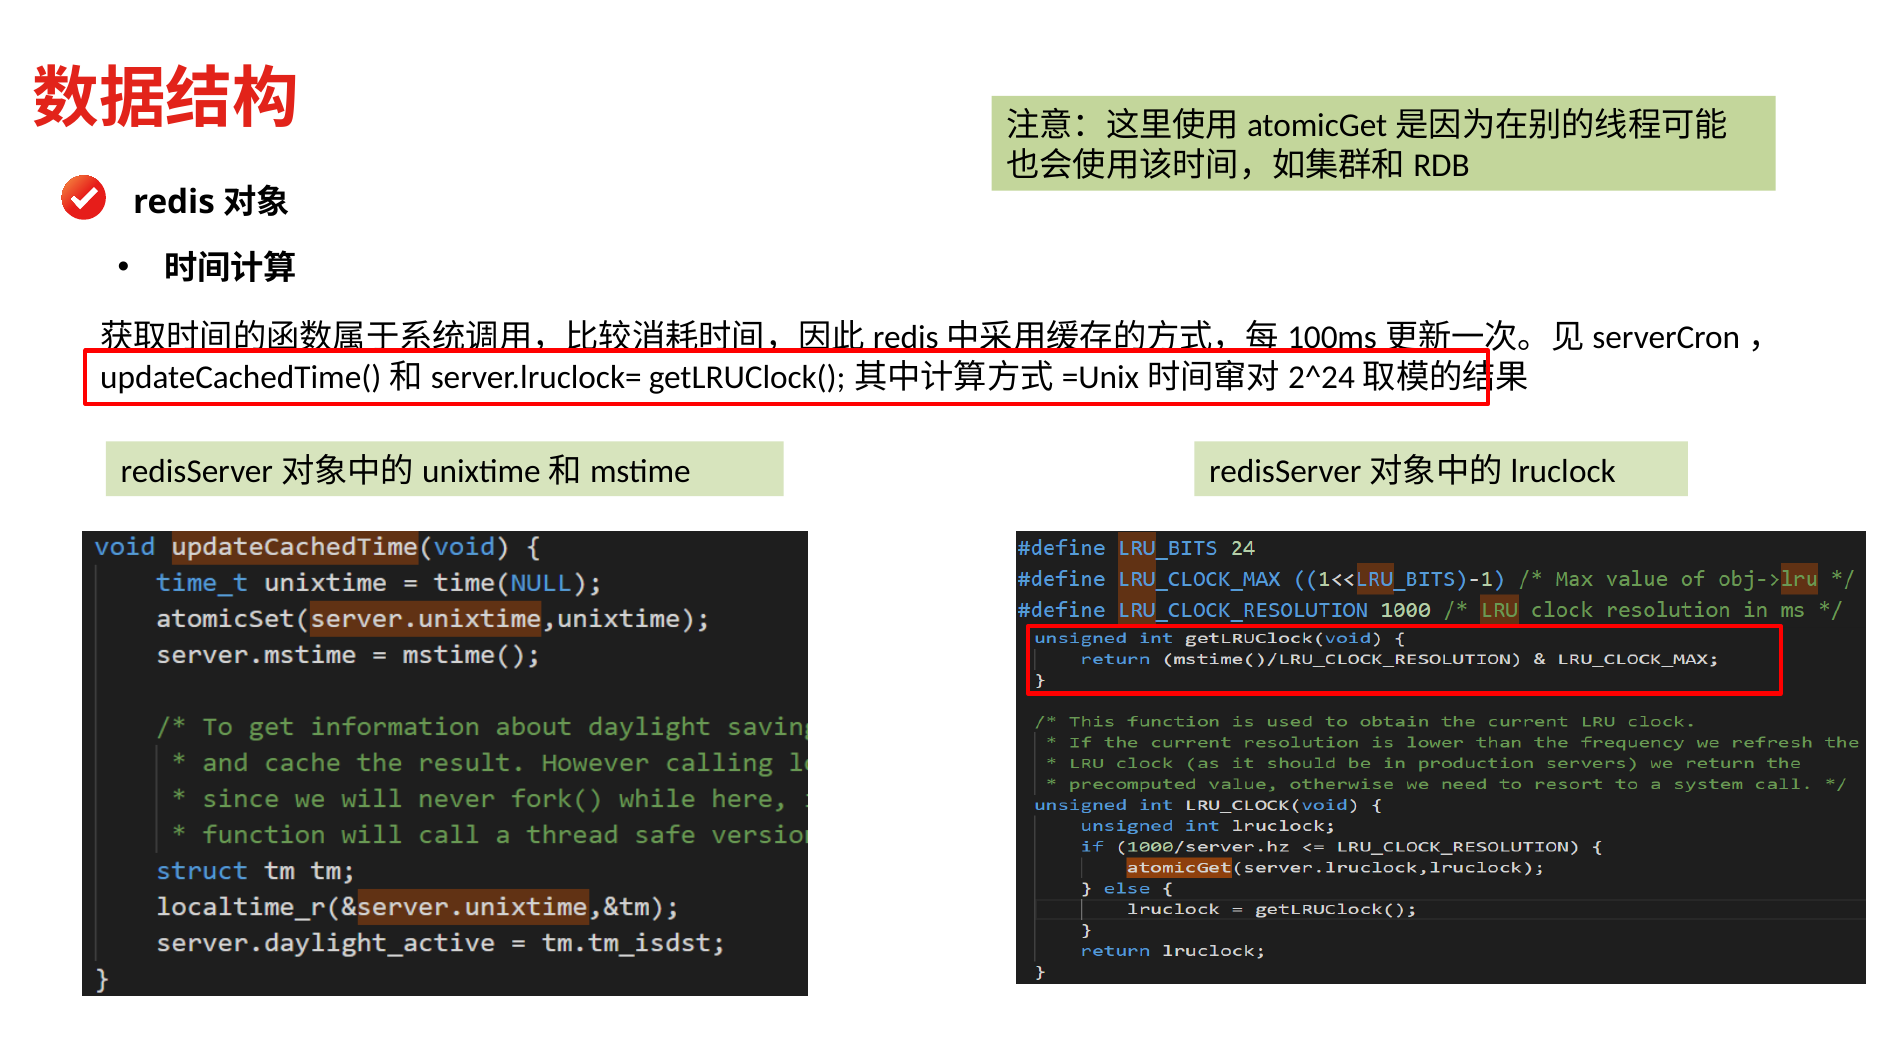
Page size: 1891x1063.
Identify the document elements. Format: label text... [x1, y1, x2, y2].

text_box 注意：这里使用atomicGet是因为在别的线程可能也会使用该时间，如集群和RDB [991, 95, 1776, 191]
text_box redisServer对象中的lruclock [1194, 441, 1688, 497]
text_box 获取时间的函数属于系统调用，比较消耗时间，因此redis中采用缓存的方式，每100ms更新一次。见serverCron，updateCachedTime()和server.lruclock= getLRUClock();其中计算方式=Unix时间窜对2^24取模的结果 [85, 307, 1808, 403]
text_box redisServer对象中的unixtime和mstime [105, 441, 784, 497]
text_box [83, 348, 1490, 406]
picture [81, 531, 808, 996]
text_box redis对象 [103, 165, 320, 236]
text_box [61, 175, 103, 220]
text_box 时间计算 [102, 238, 313, 294]
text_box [1016, 531, 1866, 984]
list 数据结构 [17, 47, 432, 154]
